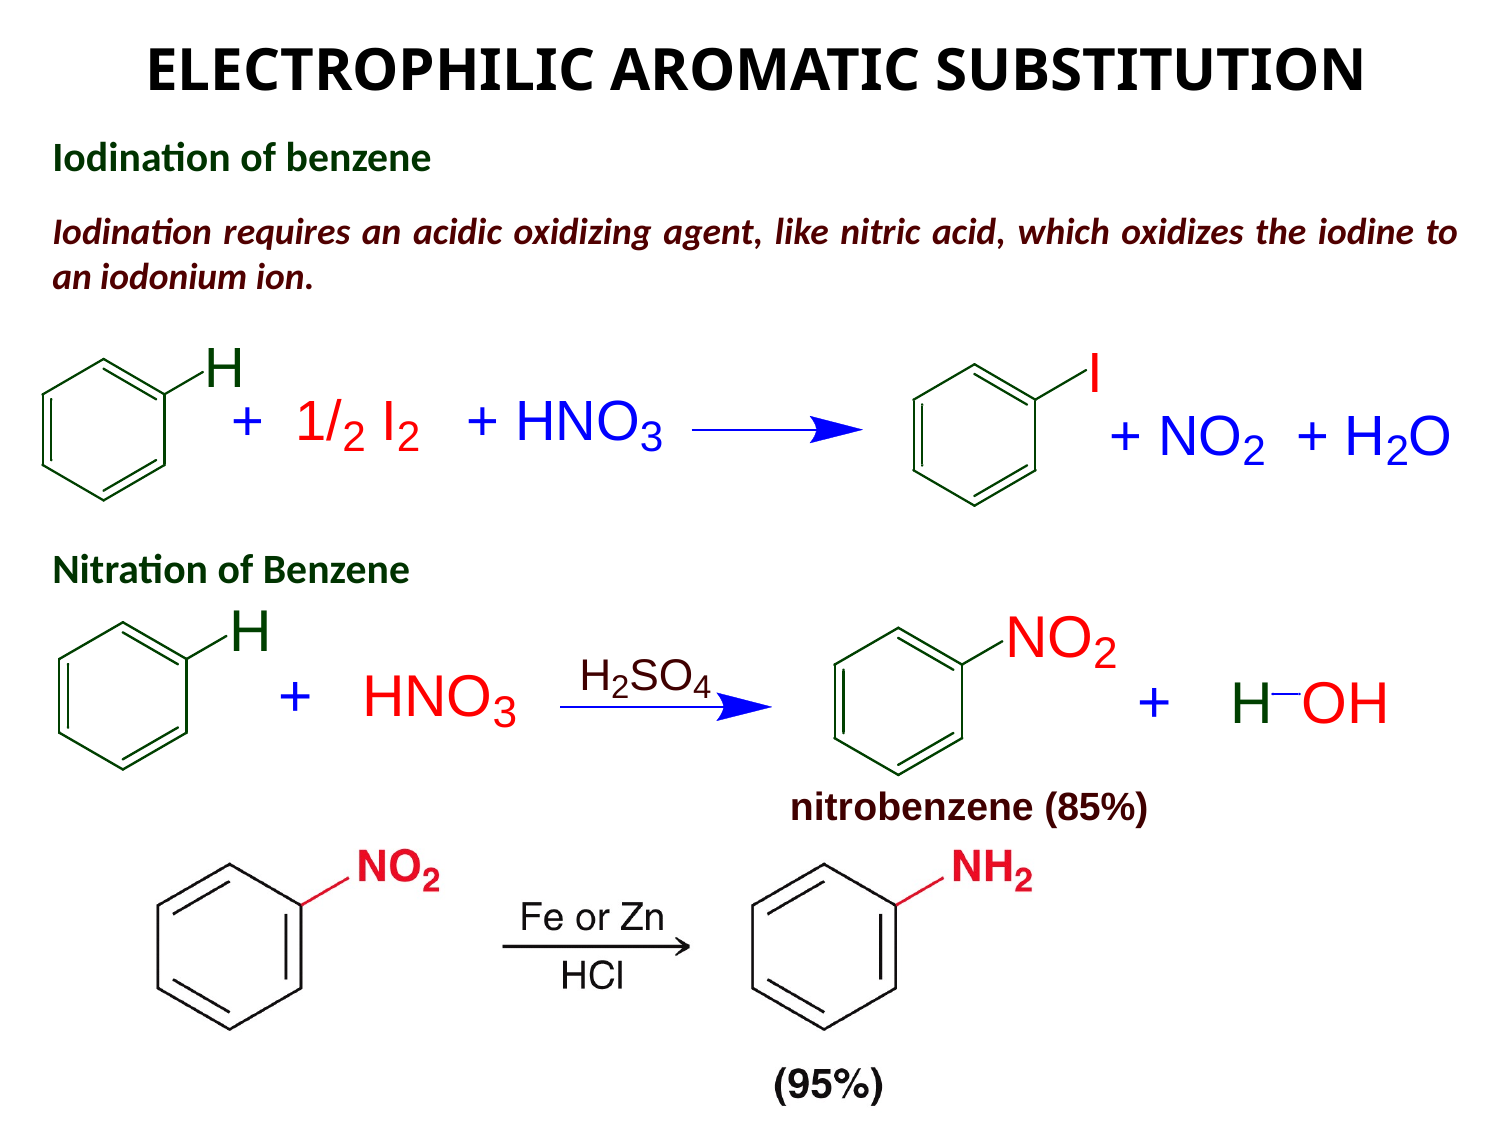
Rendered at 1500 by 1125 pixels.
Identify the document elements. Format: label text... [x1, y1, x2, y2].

text_box ELECTROPHILIC AROMATIC SUBSTITUTION Iodination of benzene Iodination requires an acidic oxidizing agent, like nitric acid, which oxidizes the iodine to an iodonium ion. Nitration of Benzene [37, 24, 1475, 600]
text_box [37, 337, 1463, 1113]
